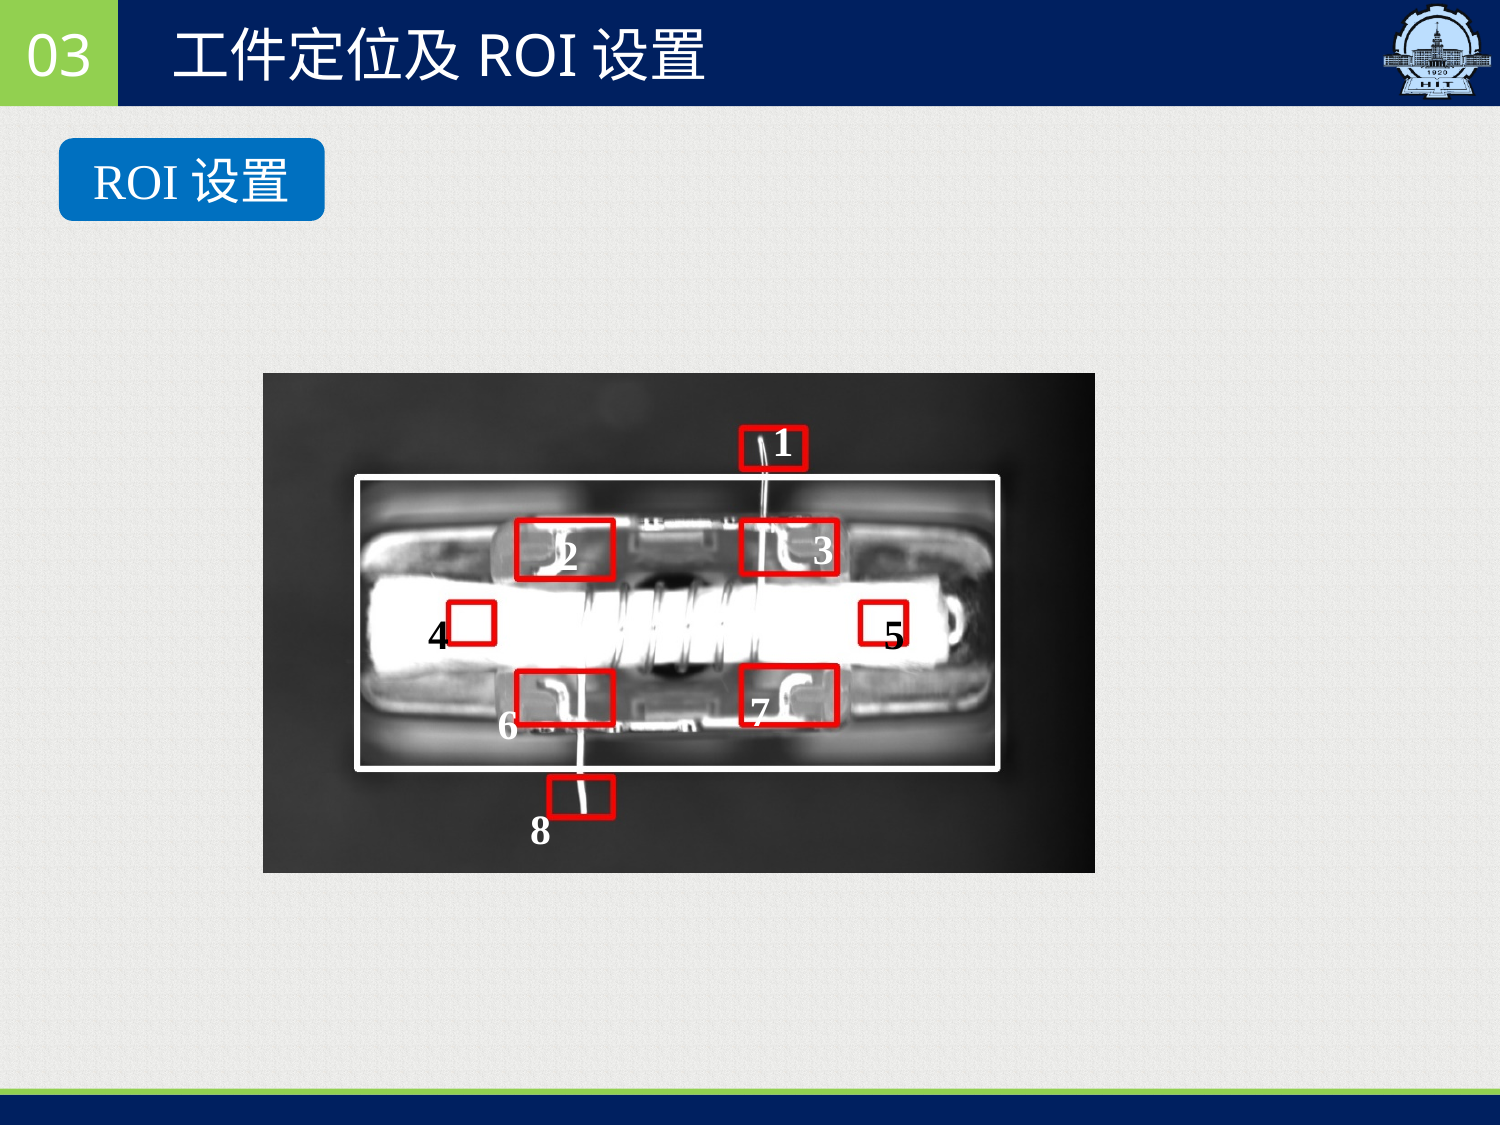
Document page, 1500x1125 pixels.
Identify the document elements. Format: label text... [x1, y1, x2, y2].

picture [0, 107, 1500, 1088]
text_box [413, 393, 929, 864]
text_box ROI设置 [58, 138, 325, 221]
list 工件定位及ROI设置 [156, 0, 1361, 107]
list 03 [0, 0, 119, 107]
